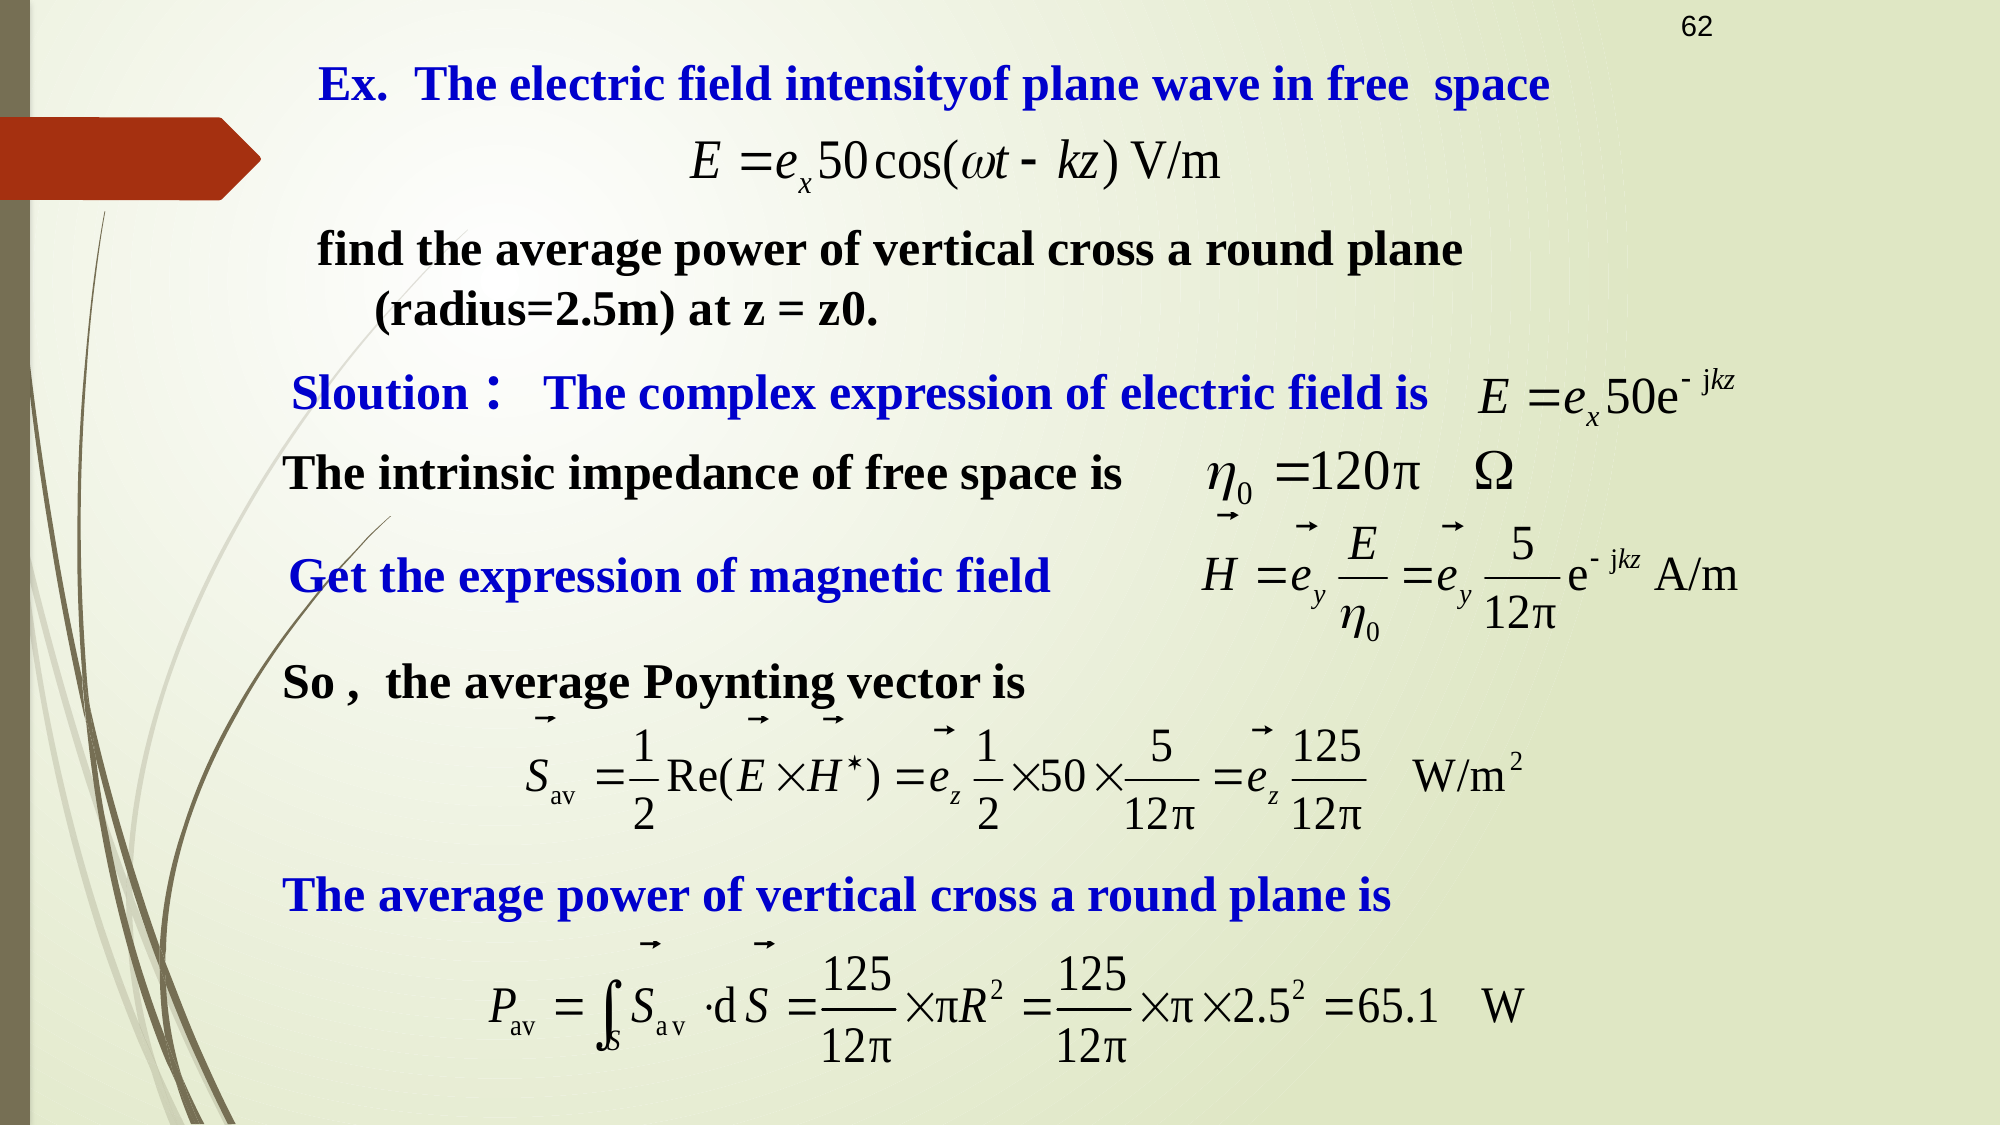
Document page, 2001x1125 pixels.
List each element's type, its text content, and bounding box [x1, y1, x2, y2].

text_box So , the average Poynting vector is [267, 641, 1067, 716]
text_box find the average power of vertical cross a round plane (radius=2.5m) at z = z0. [303, 207, 1715, 343]
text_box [267, 432, 1521, 516]
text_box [479, 940, 1535, 1071]
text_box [680, 113, 1228, 204]
text_box 62 [1555, 0, 1729, 55]
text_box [273, 512, 1745, 649]
text_box Ex. The electric field intensityof plane wave in free space [291, 43, 1582, 118]
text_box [213, 351, 1745, 437]
text_box The average power of vertical cross a round plane is [267, 853, 1521, 929]
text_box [517, 715, 1530, 837]
